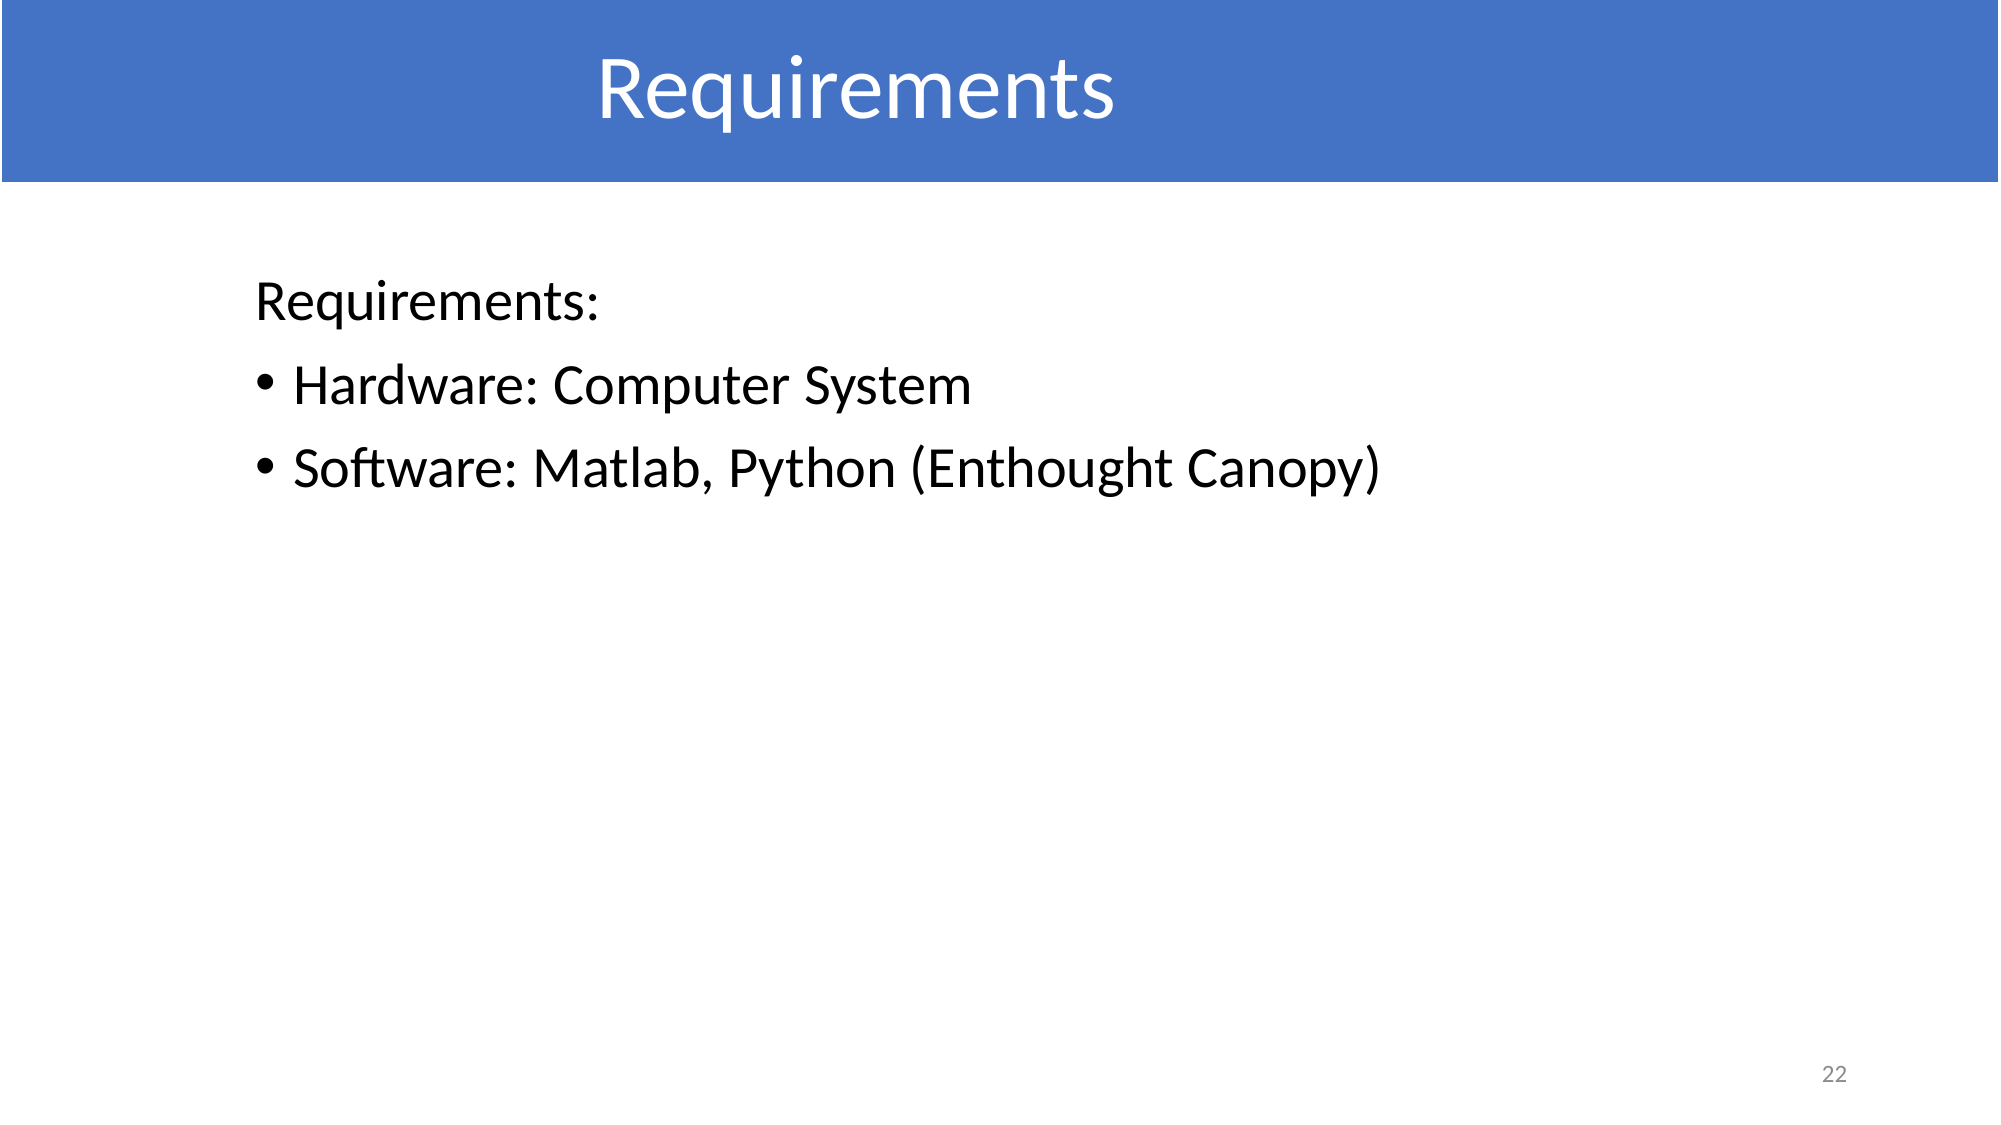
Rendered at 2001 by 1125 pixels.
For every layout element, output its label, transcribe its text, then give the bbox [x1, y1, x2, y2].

slide_number 22 [1412, 1042, 1863, 1103]
list Requirements: Hardware: Computer System Software: Matlab, Python (Enthought Canopy) [240, 262, 1802, 1005]
title Requirements [0, 0, 2000, 185]
